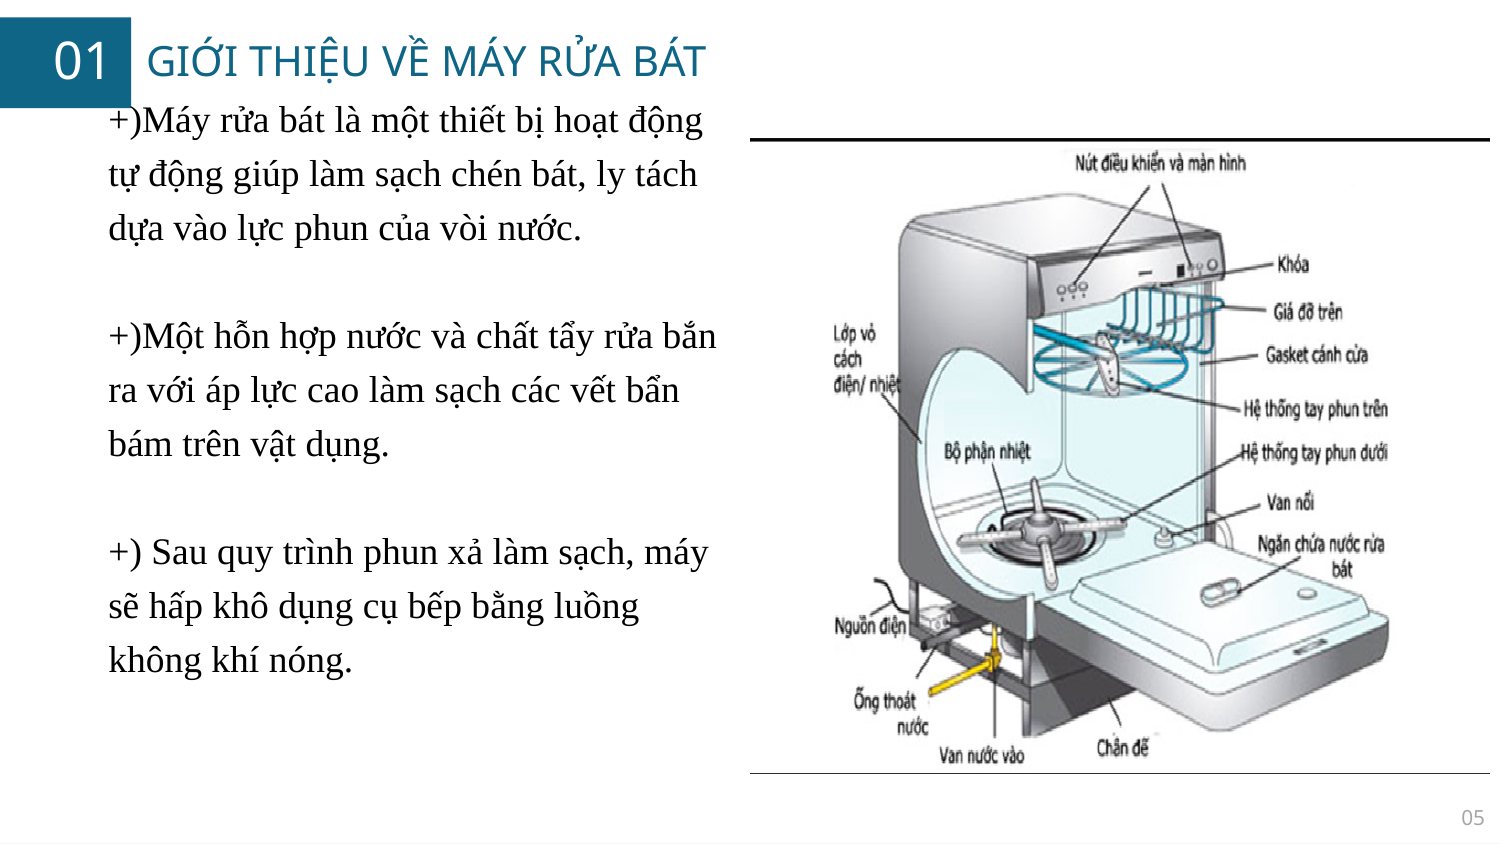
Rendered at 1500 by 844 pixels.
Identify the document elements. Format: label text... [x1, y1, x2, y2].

text_box 05 [1139, 796, 1500, 837]
text_box +)Máy rửa bát là một thiết bị hoạt động tự động giúp làm sạch chén bát, ly tách dựa vào lực phun của vòi nước. +)Một hỗn hợp nước và chất tẩy rửa bắn ra với áp lực cao làm sạch các vết bẩn bám trên vật dụng. +) Sau quy trình phun xả làm sạch, máy sẽ hấp khô dụng cụ bếp bằng luồng không khí nóng. [37, 78, 744, 736]
picture [749, 134, 1500, 783]
title GIỚI THIỆU VỀ MÁY RỬA BÁT [131, 17, 1179, 109]
